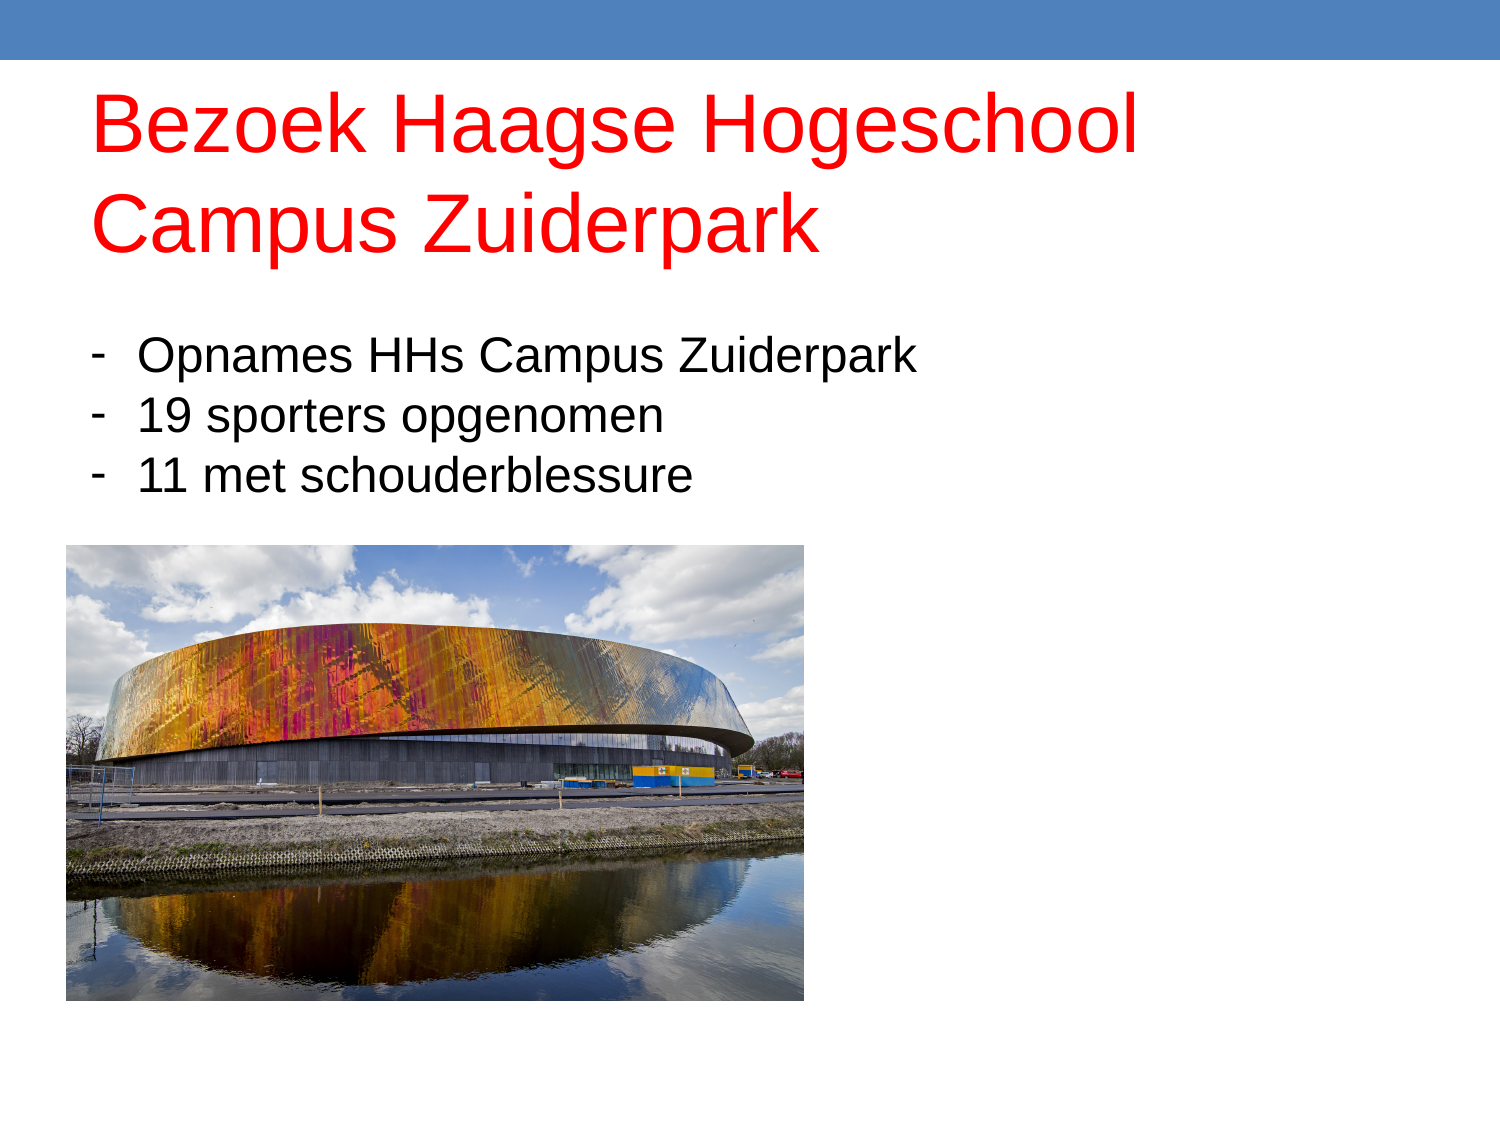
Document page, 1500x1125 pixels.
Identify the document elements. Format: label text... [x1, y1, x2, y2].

picture [66, 545, 804, 1001]
title Bezoek Haagse Hogeschool Campus Zuiderpark [75, 87, 1425, 250]
subtitle Opnames HHs Campus Zuiderpark 19 sporters opgenomen 11 met schouderblessure [75, 262, 1425, 1063]
